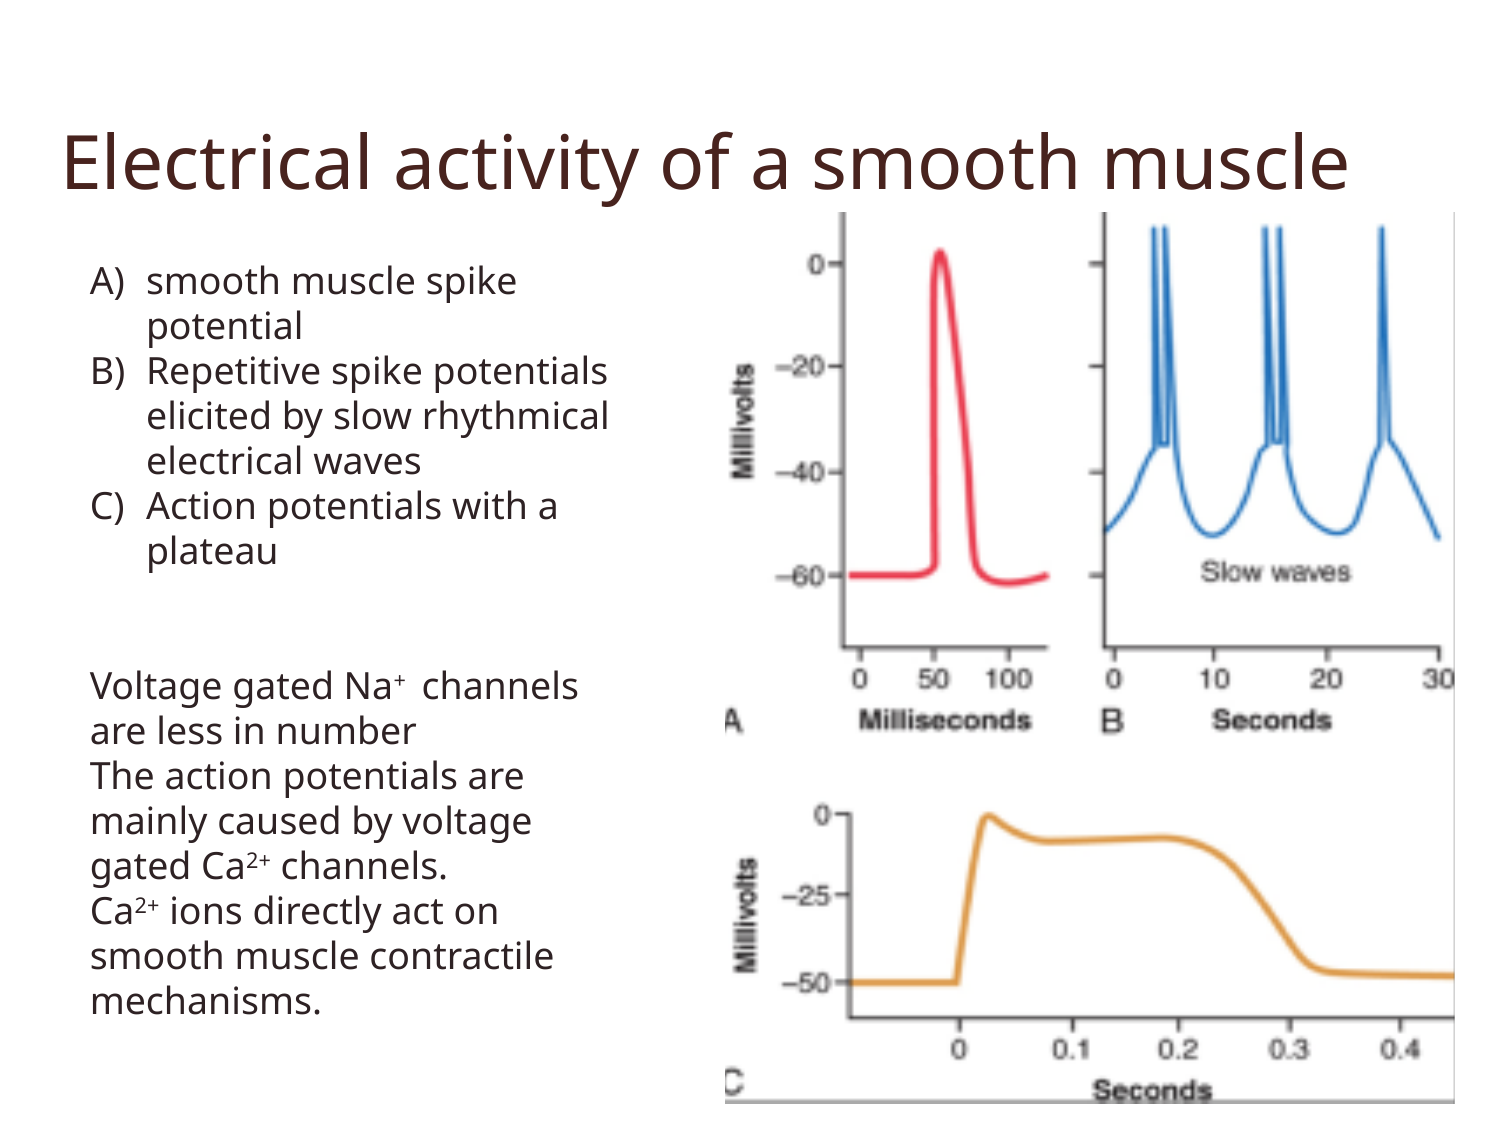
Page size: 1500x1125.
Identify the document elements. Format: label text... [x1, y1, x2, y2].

title Electrical activity of a smooth muscle [45, 37, 1455, 213]
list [724, 212, 1455, 1105]
text_box smooth muscle spike potential Repetitive spike potentials elicited by slow rhythmical electrical waves Action potentials with a plateau Voltage gated Na+ channels are less in number The action potentials are mainly caused by voltage gated Ca2+ channels. Ca2+ ions directly act on smooth muscle contractile mechanisms. [75, 249, 638, 1075]
